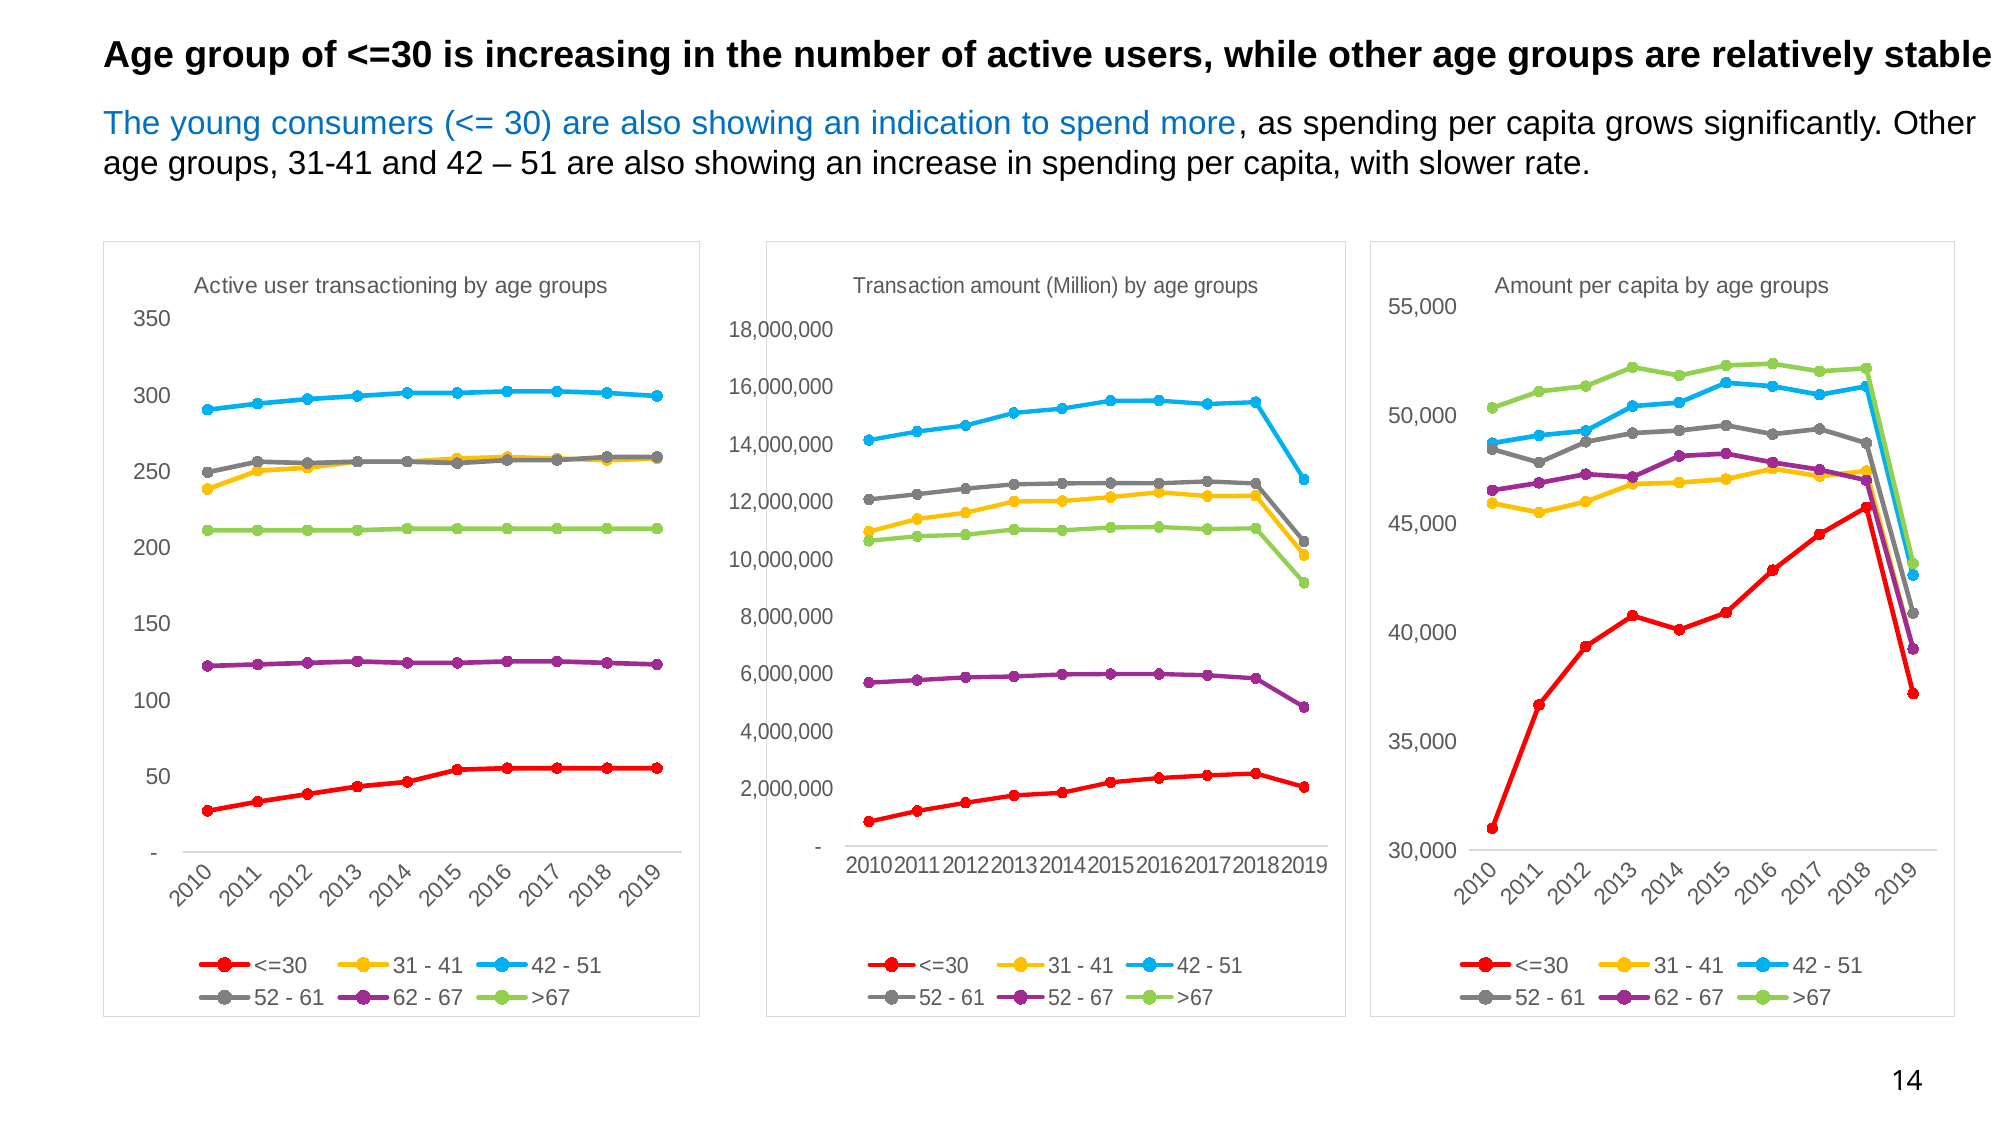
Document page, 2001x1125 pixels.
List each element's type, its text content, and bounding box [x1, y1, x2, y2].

chart [1370, 241, 1955, 1018]
chart [102, 241, 701, 1018]
chart [722, 241, 1347, 1018]
title Age group of <=30 is increasing in the number of active users, while other age groups are relatively stable [103, 15, 2000, 91]
text_box The young consumers (<= 30) are also showing an indication to spend more, as spending per capita grows significantly. Other age groups, 31-41 and 42 – 51 are also showing an increase in spending per capita, with slower rate. [103, 118, 1978, 196]
